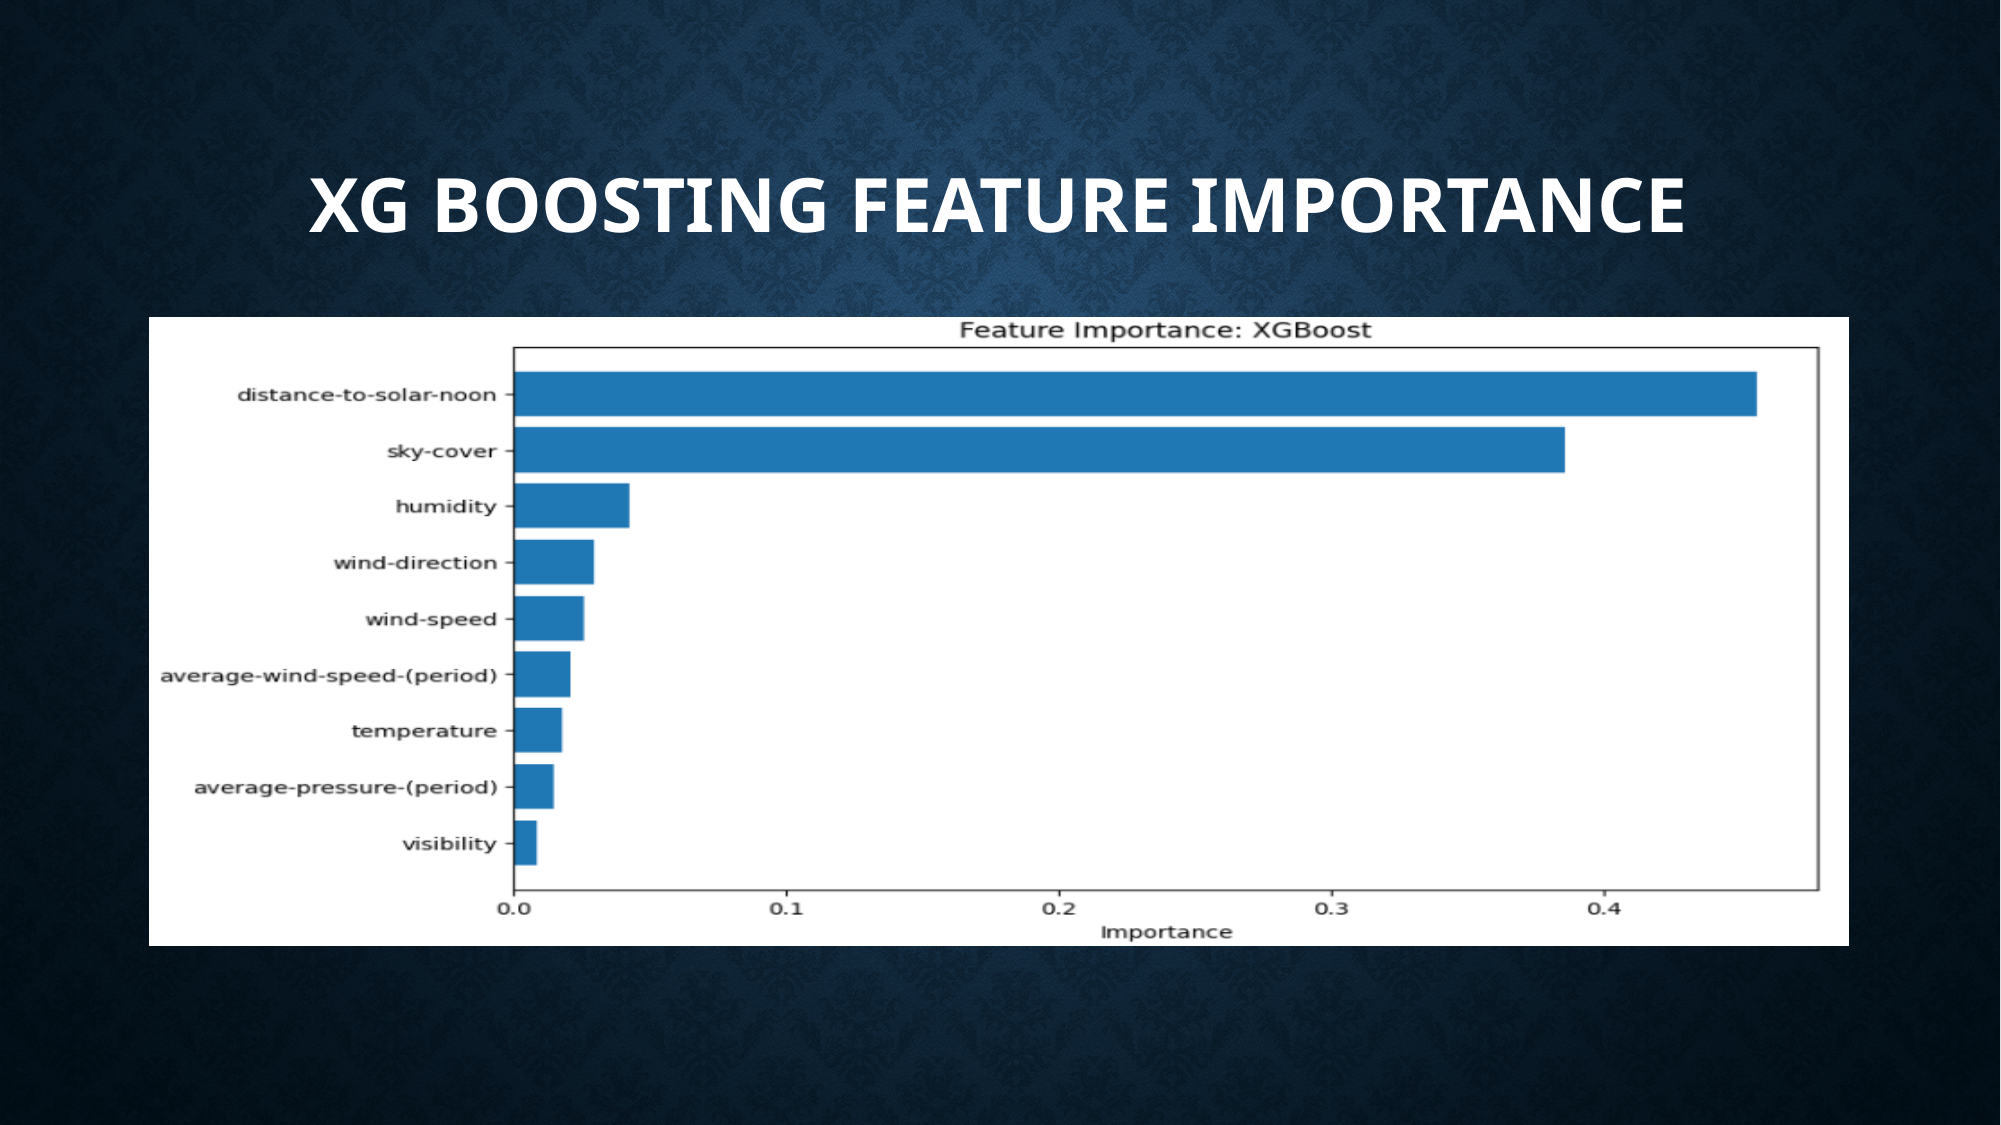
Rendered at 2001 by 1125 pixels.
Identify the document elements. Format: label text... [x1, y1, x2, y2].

picture [149, 317, 1849, 946]
title xg boosting feature importance [149, 99, 1849, 317]
